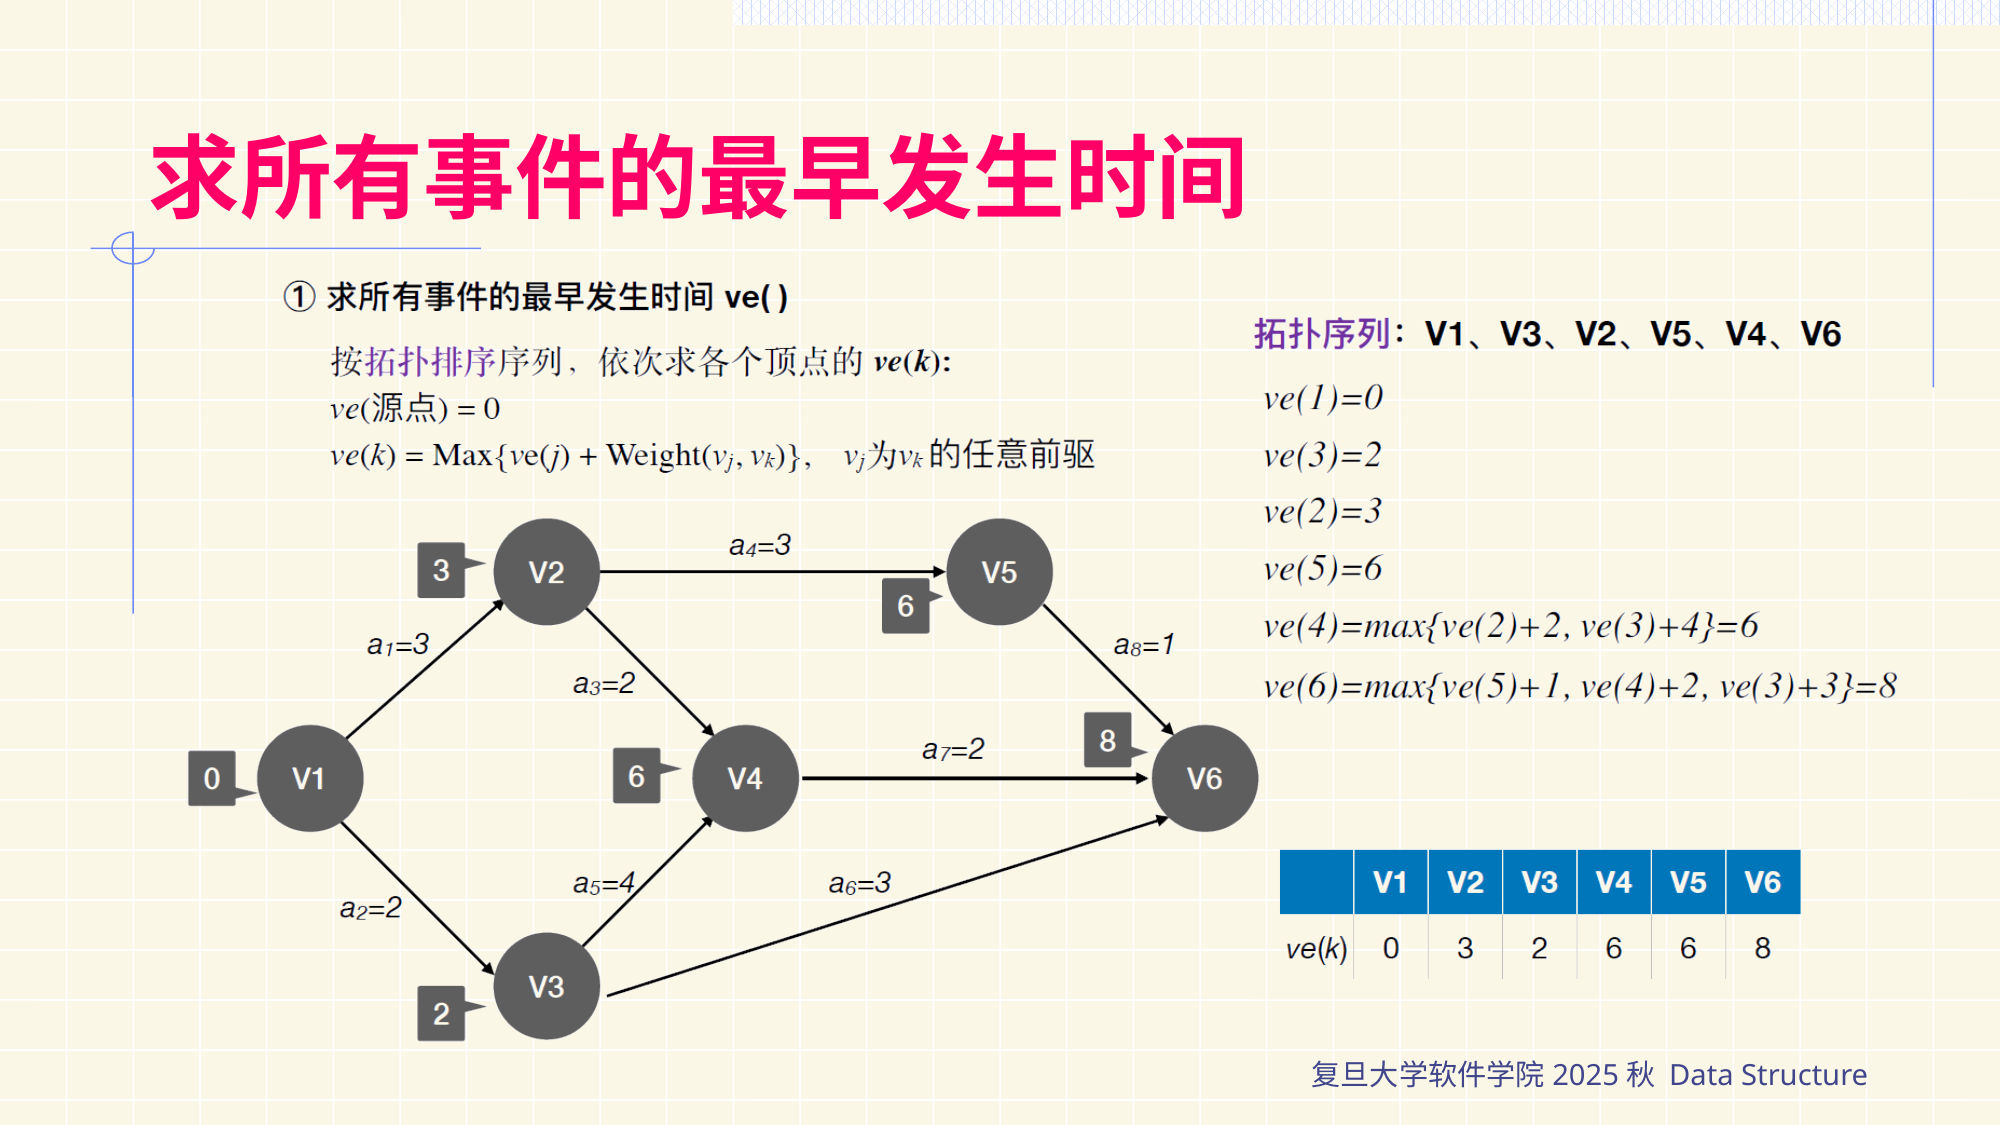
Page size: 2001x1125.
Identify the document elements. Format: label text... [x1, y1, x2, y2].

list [139, 255, 1927, 1045]
title 求所有事件的最早发生时间 [133, 50, 1834, 238]
